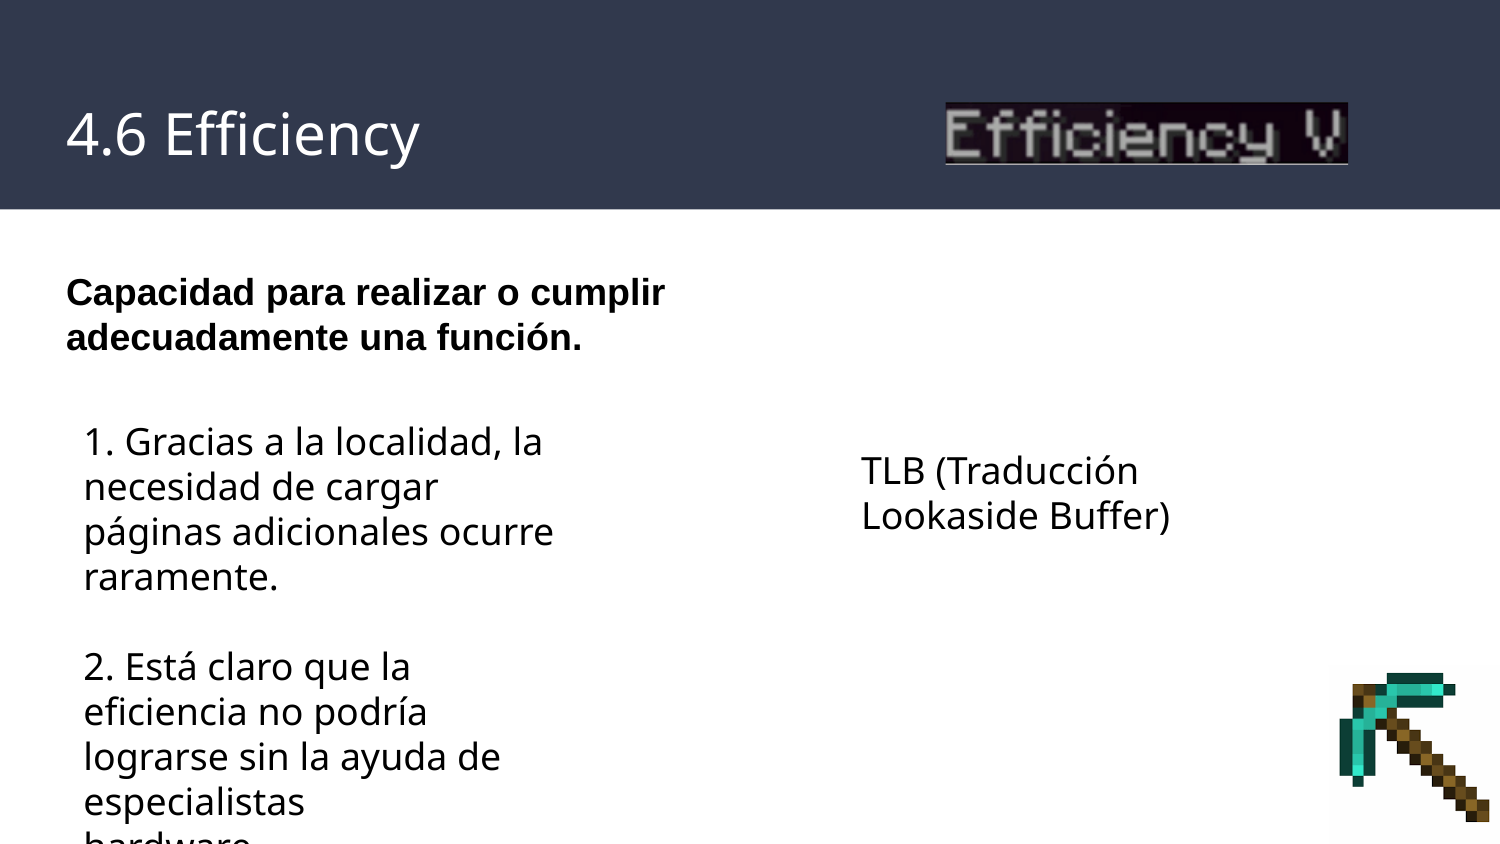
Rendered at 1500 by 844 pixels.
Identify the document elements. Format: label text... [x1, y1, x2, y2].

picture [1328, 664, 1500, 844]
text_box TLB (Traducción Lookaside Buffer) [845, 431, 1206, 639]
picture [945, 102, 1349, 165]
title 4.6 Efficiency [51, 82, 1449, 185]
text_box 1. Gracias a la localidad, la necesidad de cargar páginas adicionales ocurre raramente. 2. Está claro que la eficiencia no podría lograrse sin la ayuda de especialistas hardware. [68, 403, 586, 688]
text_box Capacidad para realizar o cumplir adecuadamente una función. [51, 253, 717, 432]
